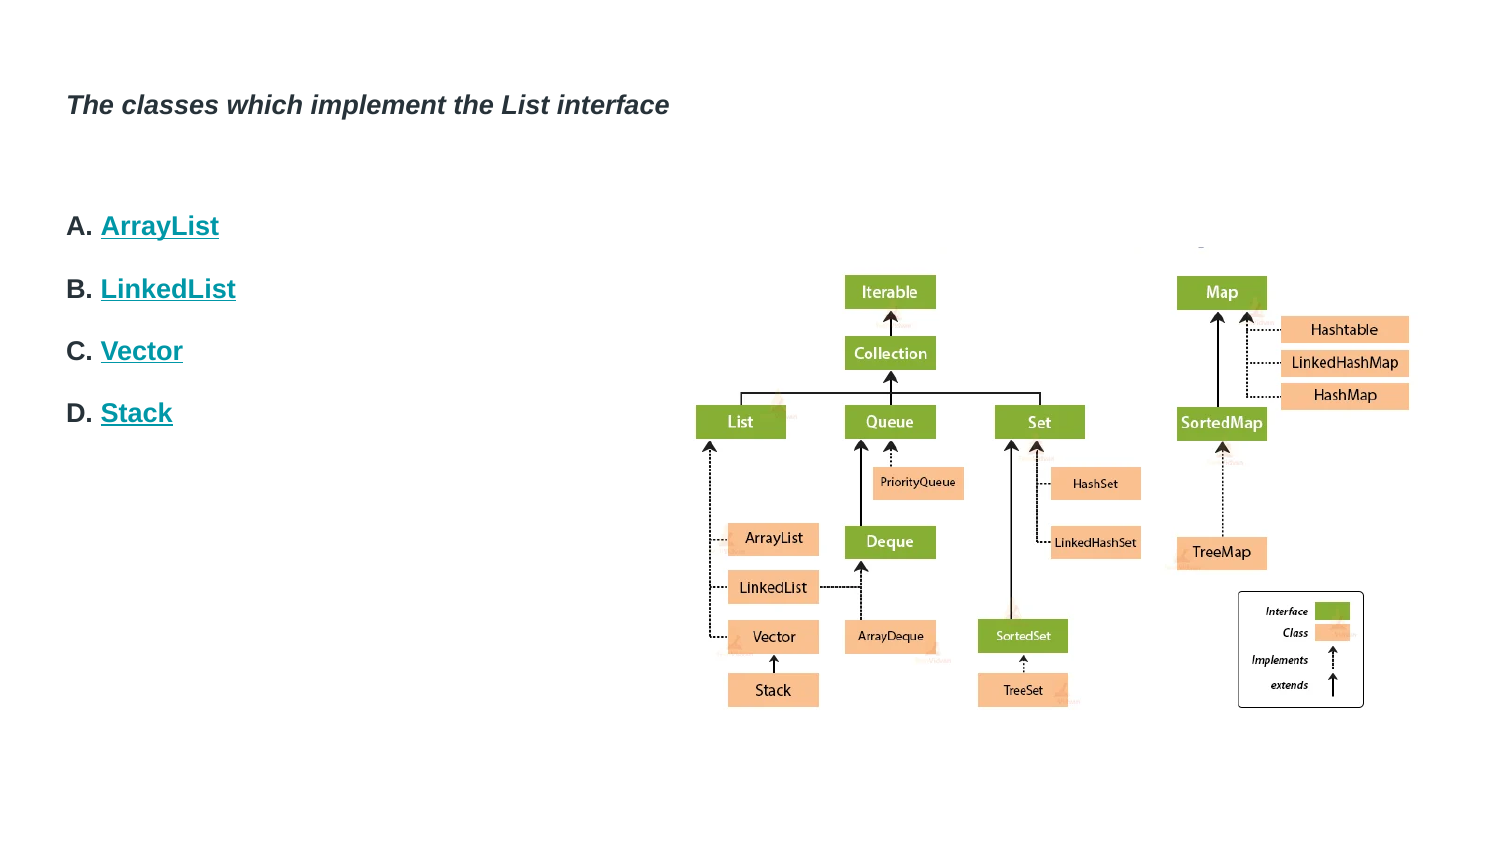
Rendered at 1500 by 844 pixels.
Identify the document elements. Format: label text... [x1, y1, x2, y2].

title The classes which implement the List interface [51, 72, 1449, 167]
list A. ArrayList B. LinkedList C. Vector D. Stack [51, 189, 1449, 750]
picture [655, 247, 1423, 739]
